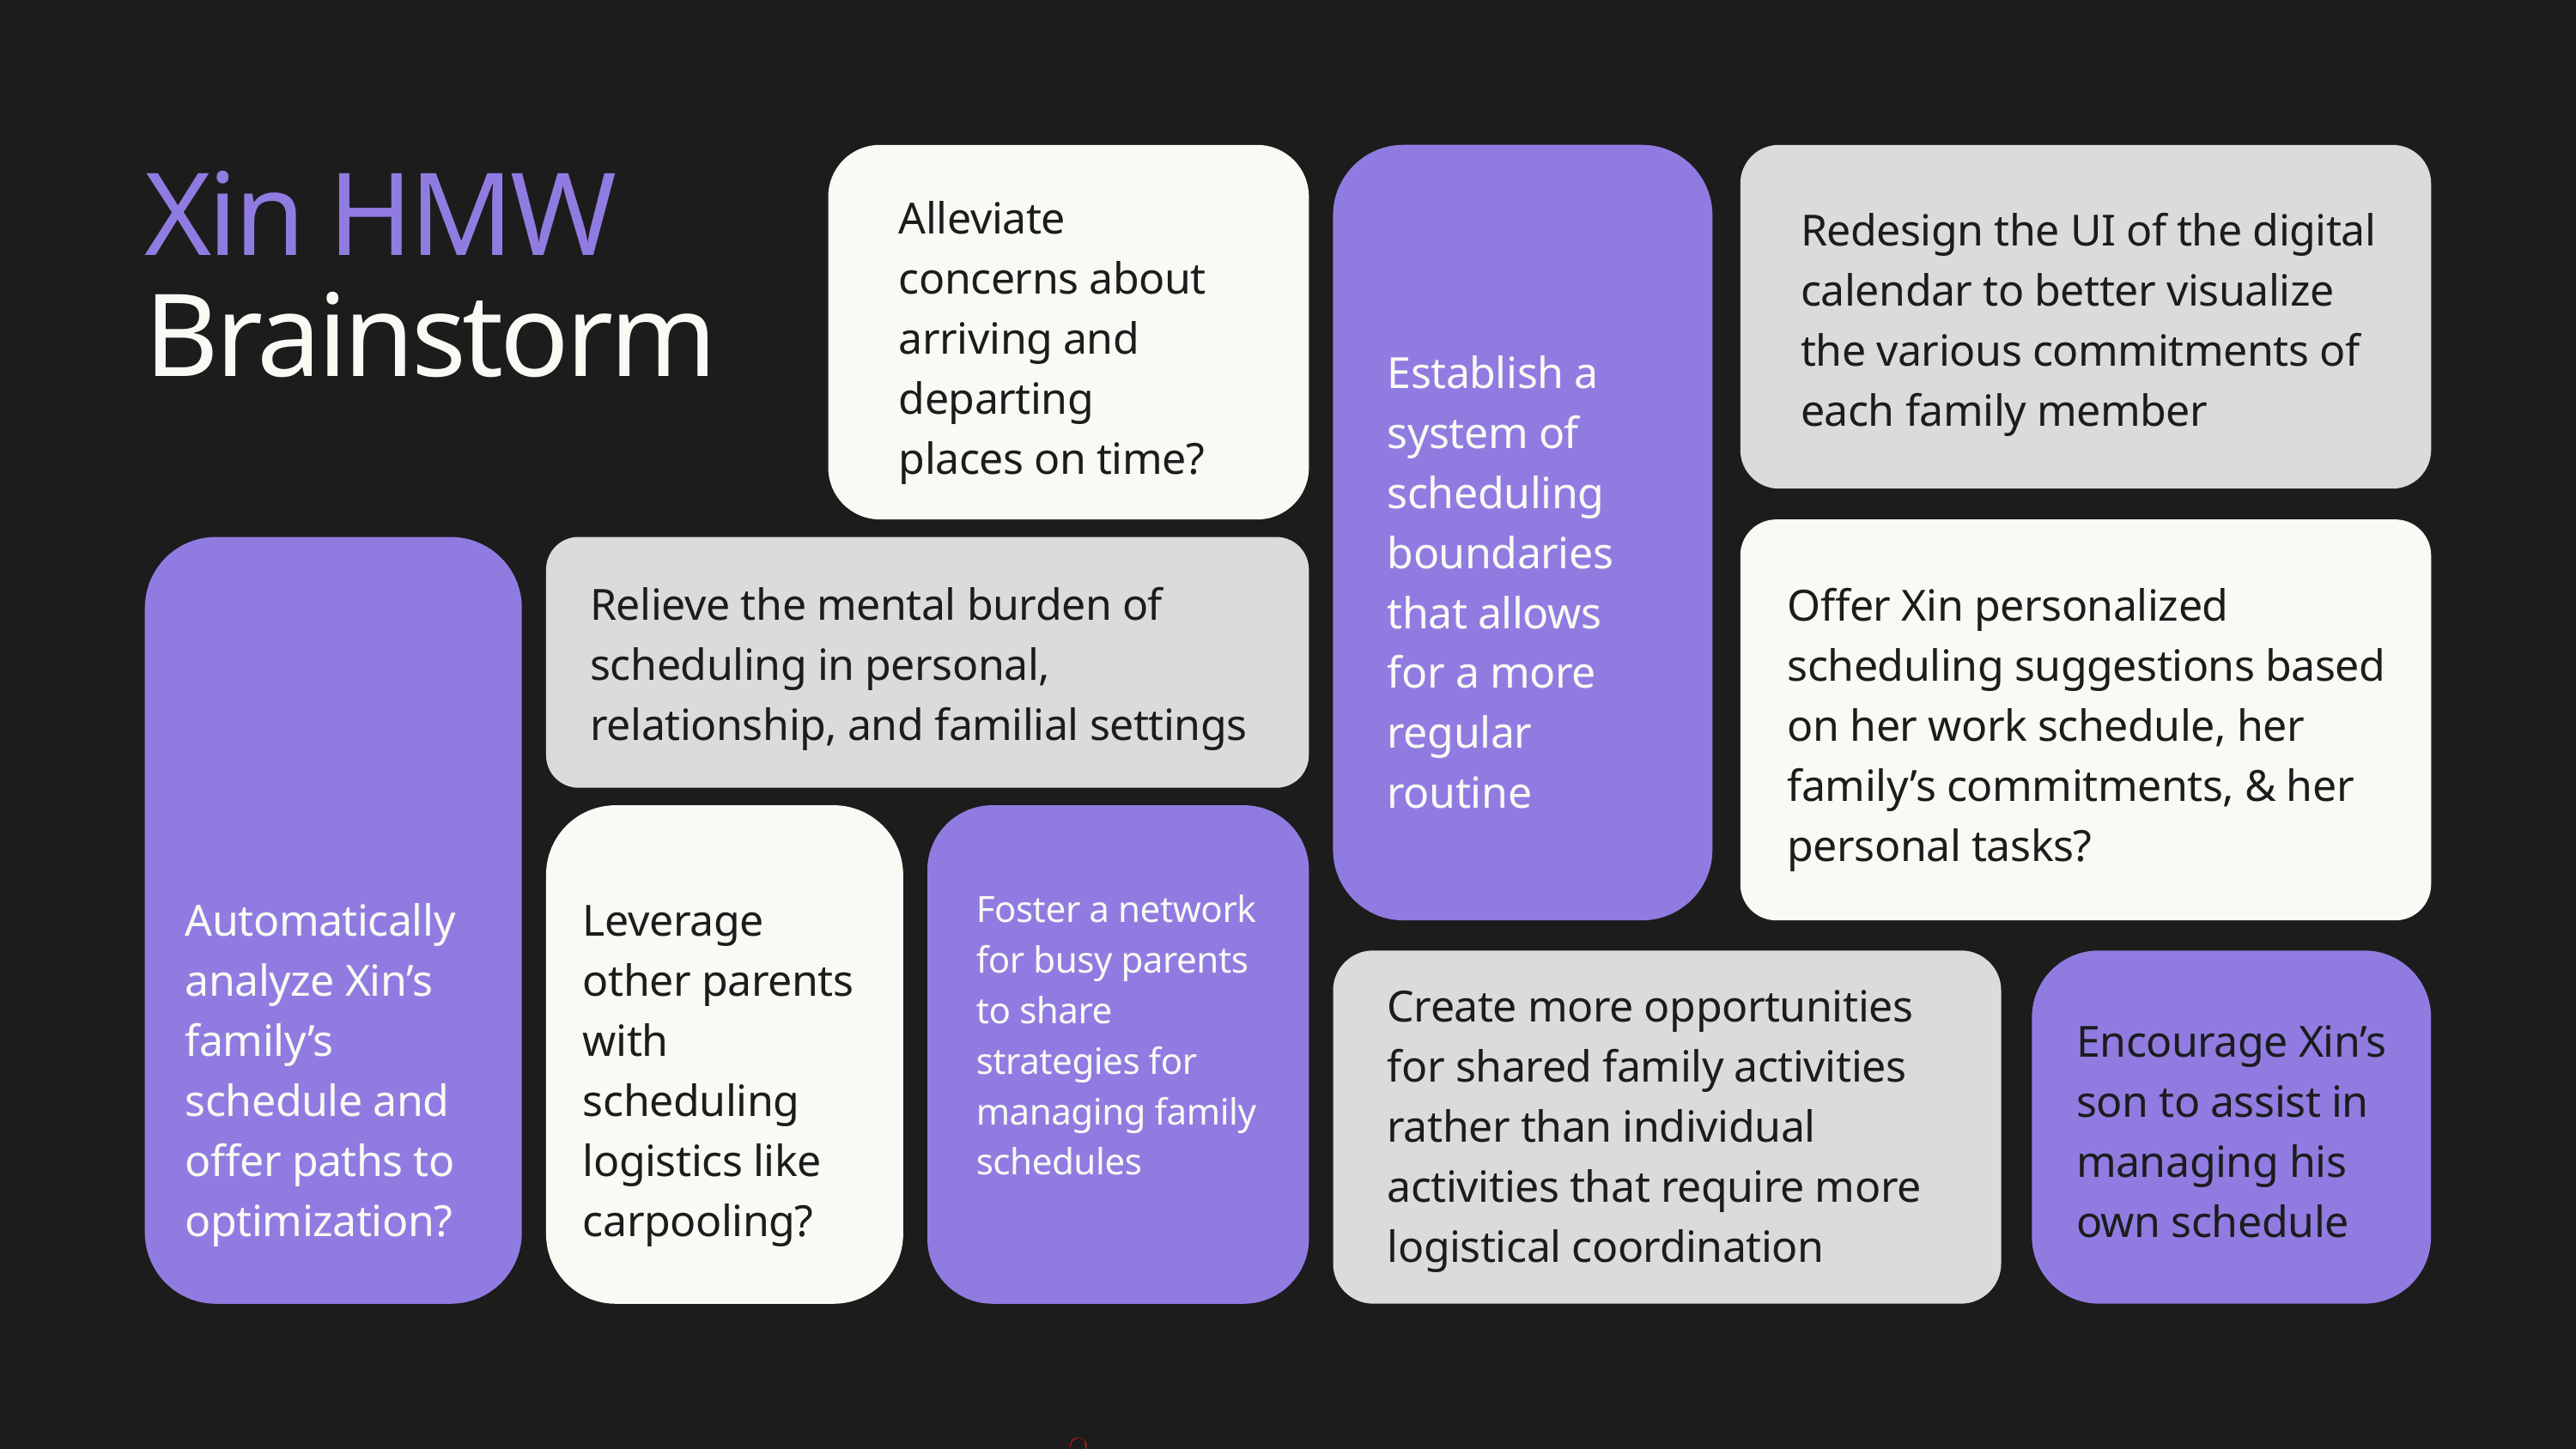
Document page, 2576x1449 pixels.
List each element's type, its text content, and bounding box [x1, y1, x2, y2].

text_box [1064, 1432, 1093, 1449]
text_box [927, 804, 1309, 1304]
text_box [1740, 518, 2432, 921]
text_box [144, 537, 522, 1304]
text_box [1333, 950, 2002, 1304]
text_box Xin HMW Brainstorm [144, 156, 761, 400]
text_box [545, 537, 1309, 788]
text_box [1333, 144, 1713, 921]
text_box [828, 144, 1309, 520]
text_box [2032, 950, 2432, 1304]
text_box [1740, 144, 2432, 489]
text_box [545, 804, 904, 1304]
